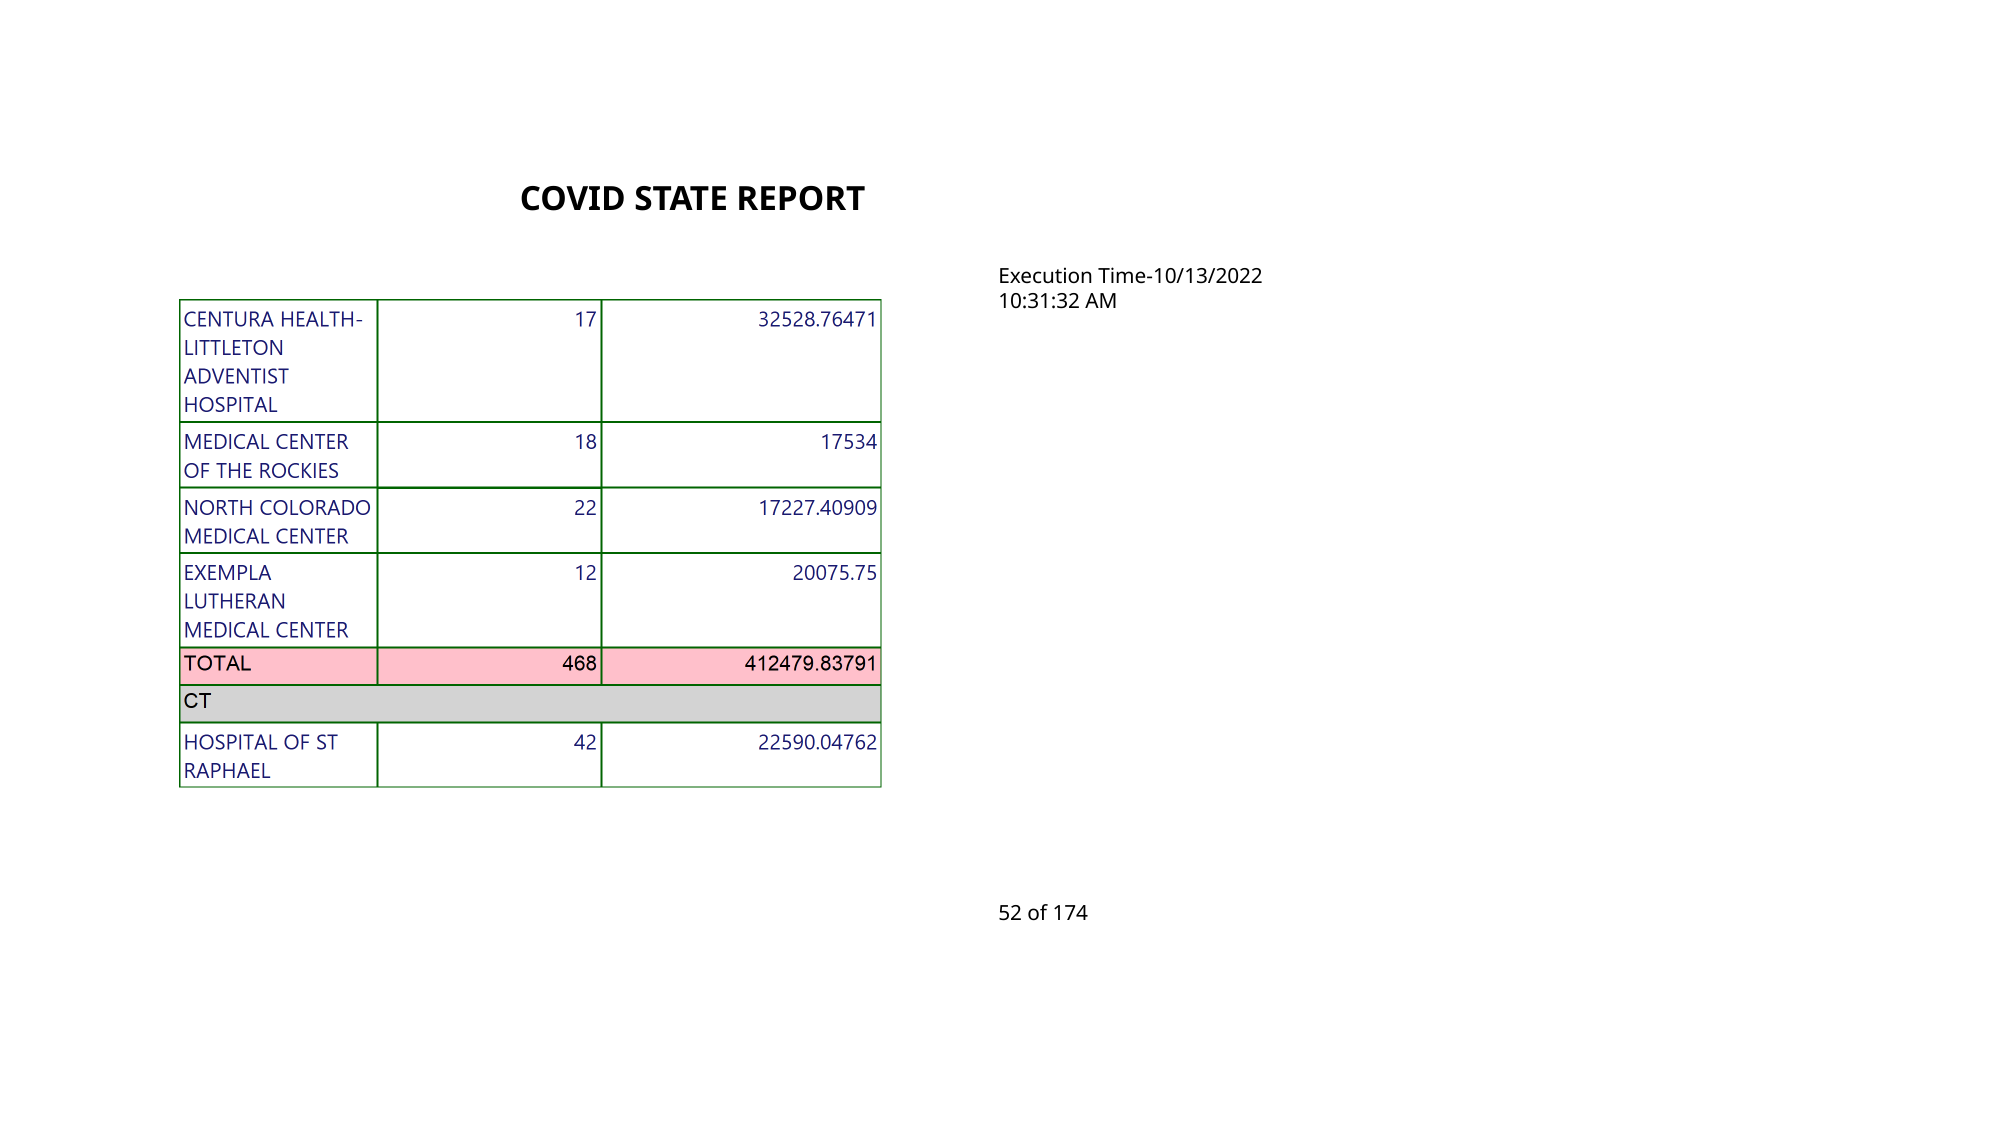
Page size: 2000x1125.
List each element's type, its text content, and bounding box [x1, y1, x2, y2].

text_box Execution Time-10/13/2022 10:31:32 AM [994, 258, 1349, 300]
text_box COVID STATE REPORT [377, 173, 1009, 241]
picture [179, 299, 882, 788]
text_box 52 of 174 [994, 895, 1420, 975]
